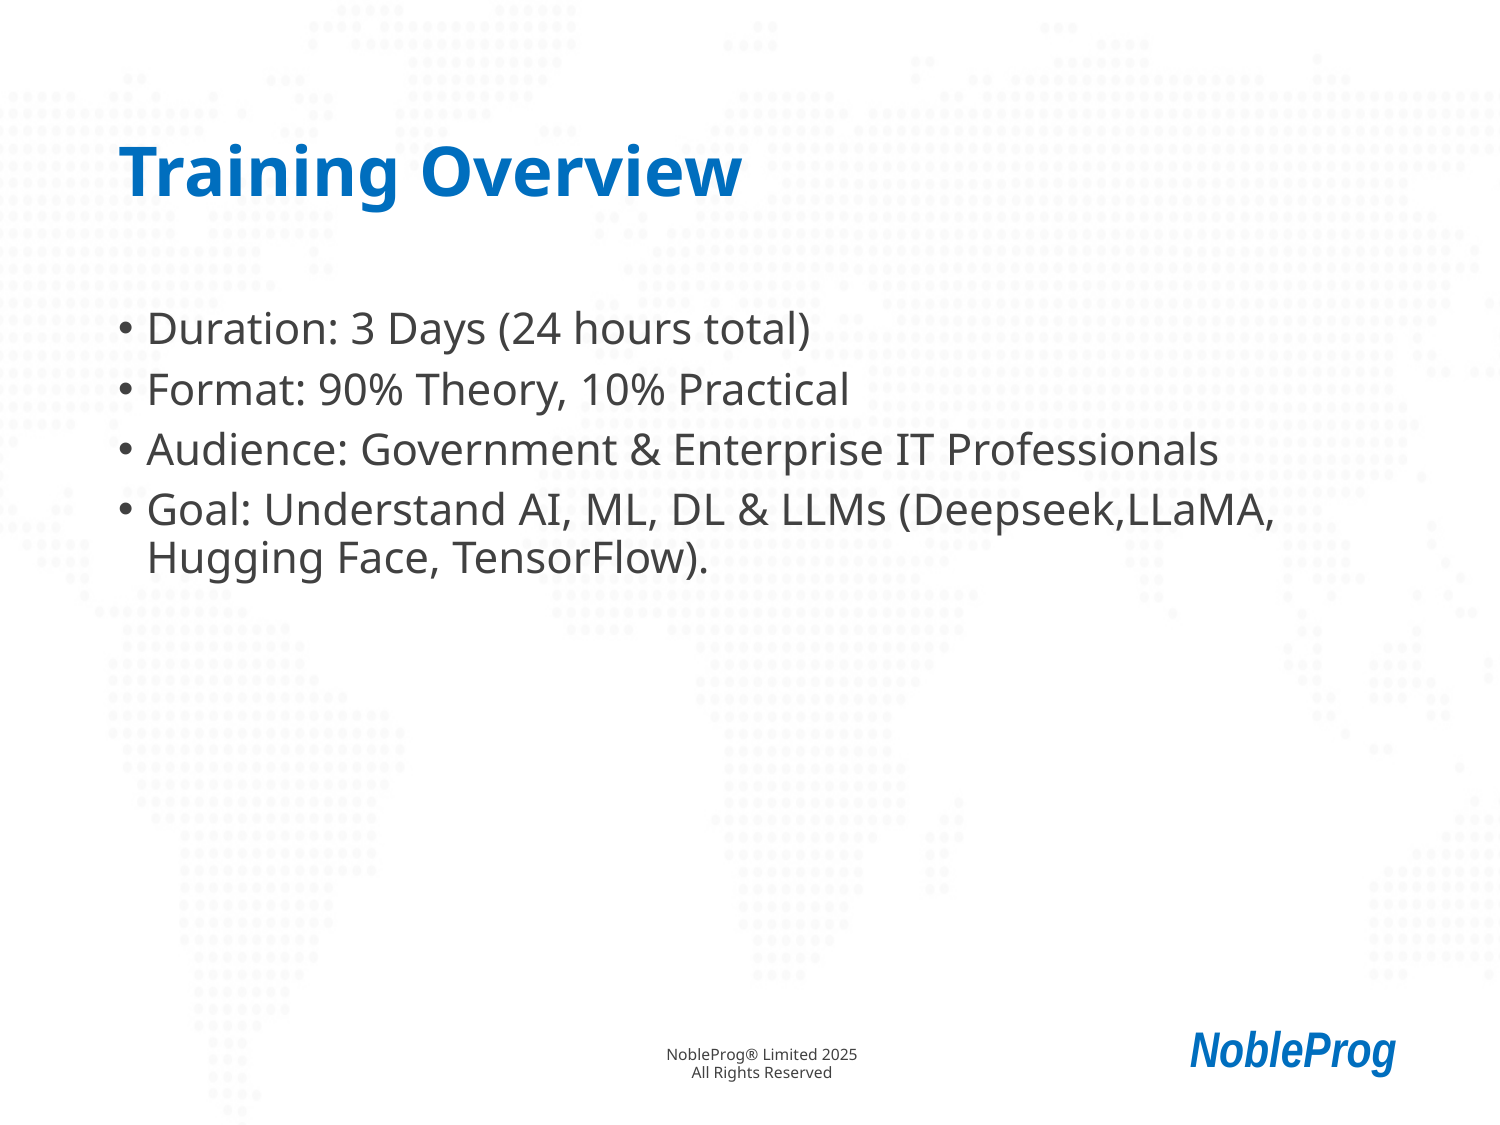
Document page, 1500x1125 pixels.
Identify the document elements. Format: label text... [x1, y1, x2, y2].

title Training Overview [103, 59, 1397, 278]
list Duration: 3 Days (24 hours total) Format: 90% Theory, 10% Practical Audience: Government & Enterprise IT Professionals Goal: Understand AI, ML, DL & LLMs (Deepseek,LLaMA, Hugging Face, TensorFlow). [103, 299, 1397, 1014]
